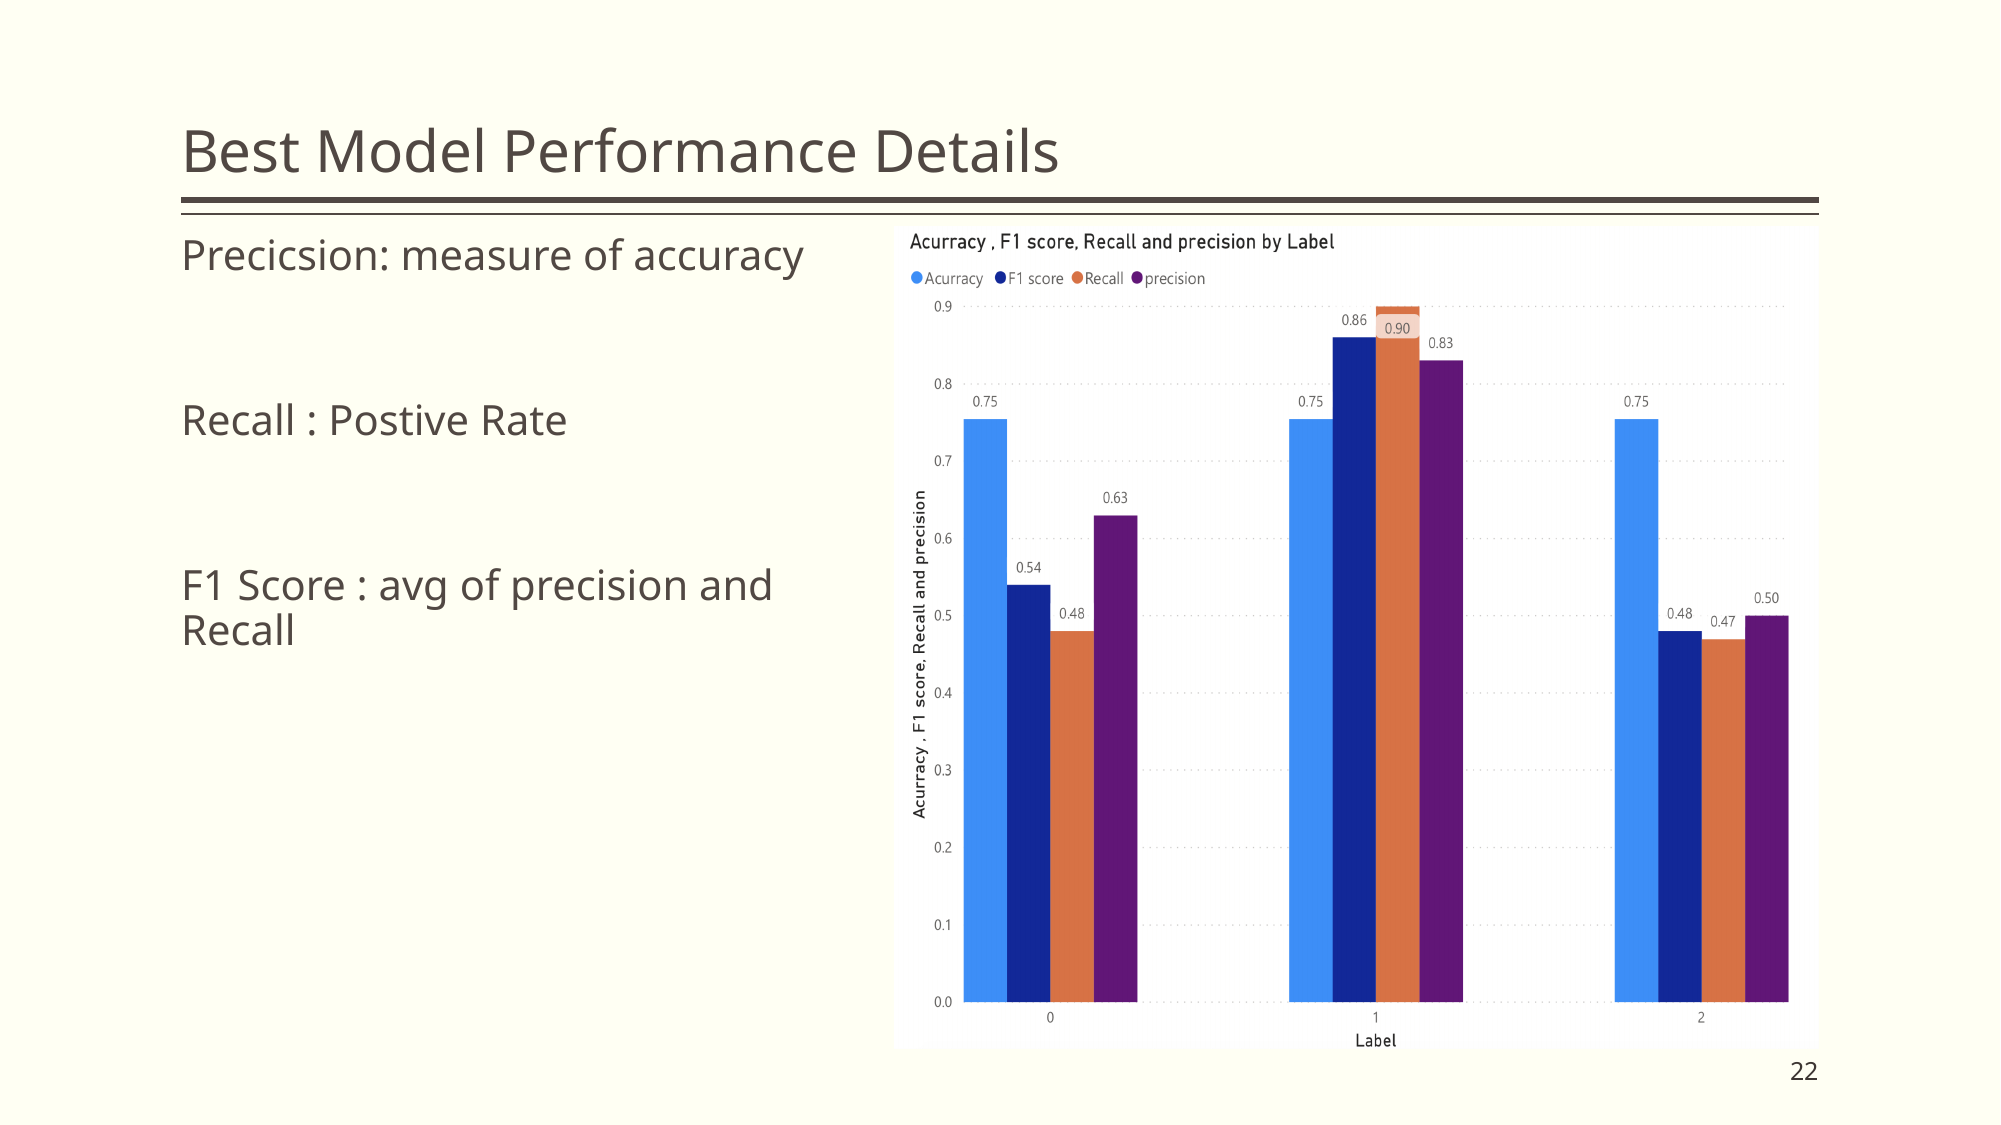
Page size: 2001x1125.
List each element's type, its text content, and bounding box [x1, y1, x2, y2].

picture [894, 226, 1819, 1049]
list Precicsion: measure of accuracy Recall : Postive Rate F1 Score : avg of precision and Recall [181, 227, 878, 1030]
slide_number 22 [1518, 1059, 1819, 1103]
title Best Model Performance Details [181, 12, 1819, 193]
